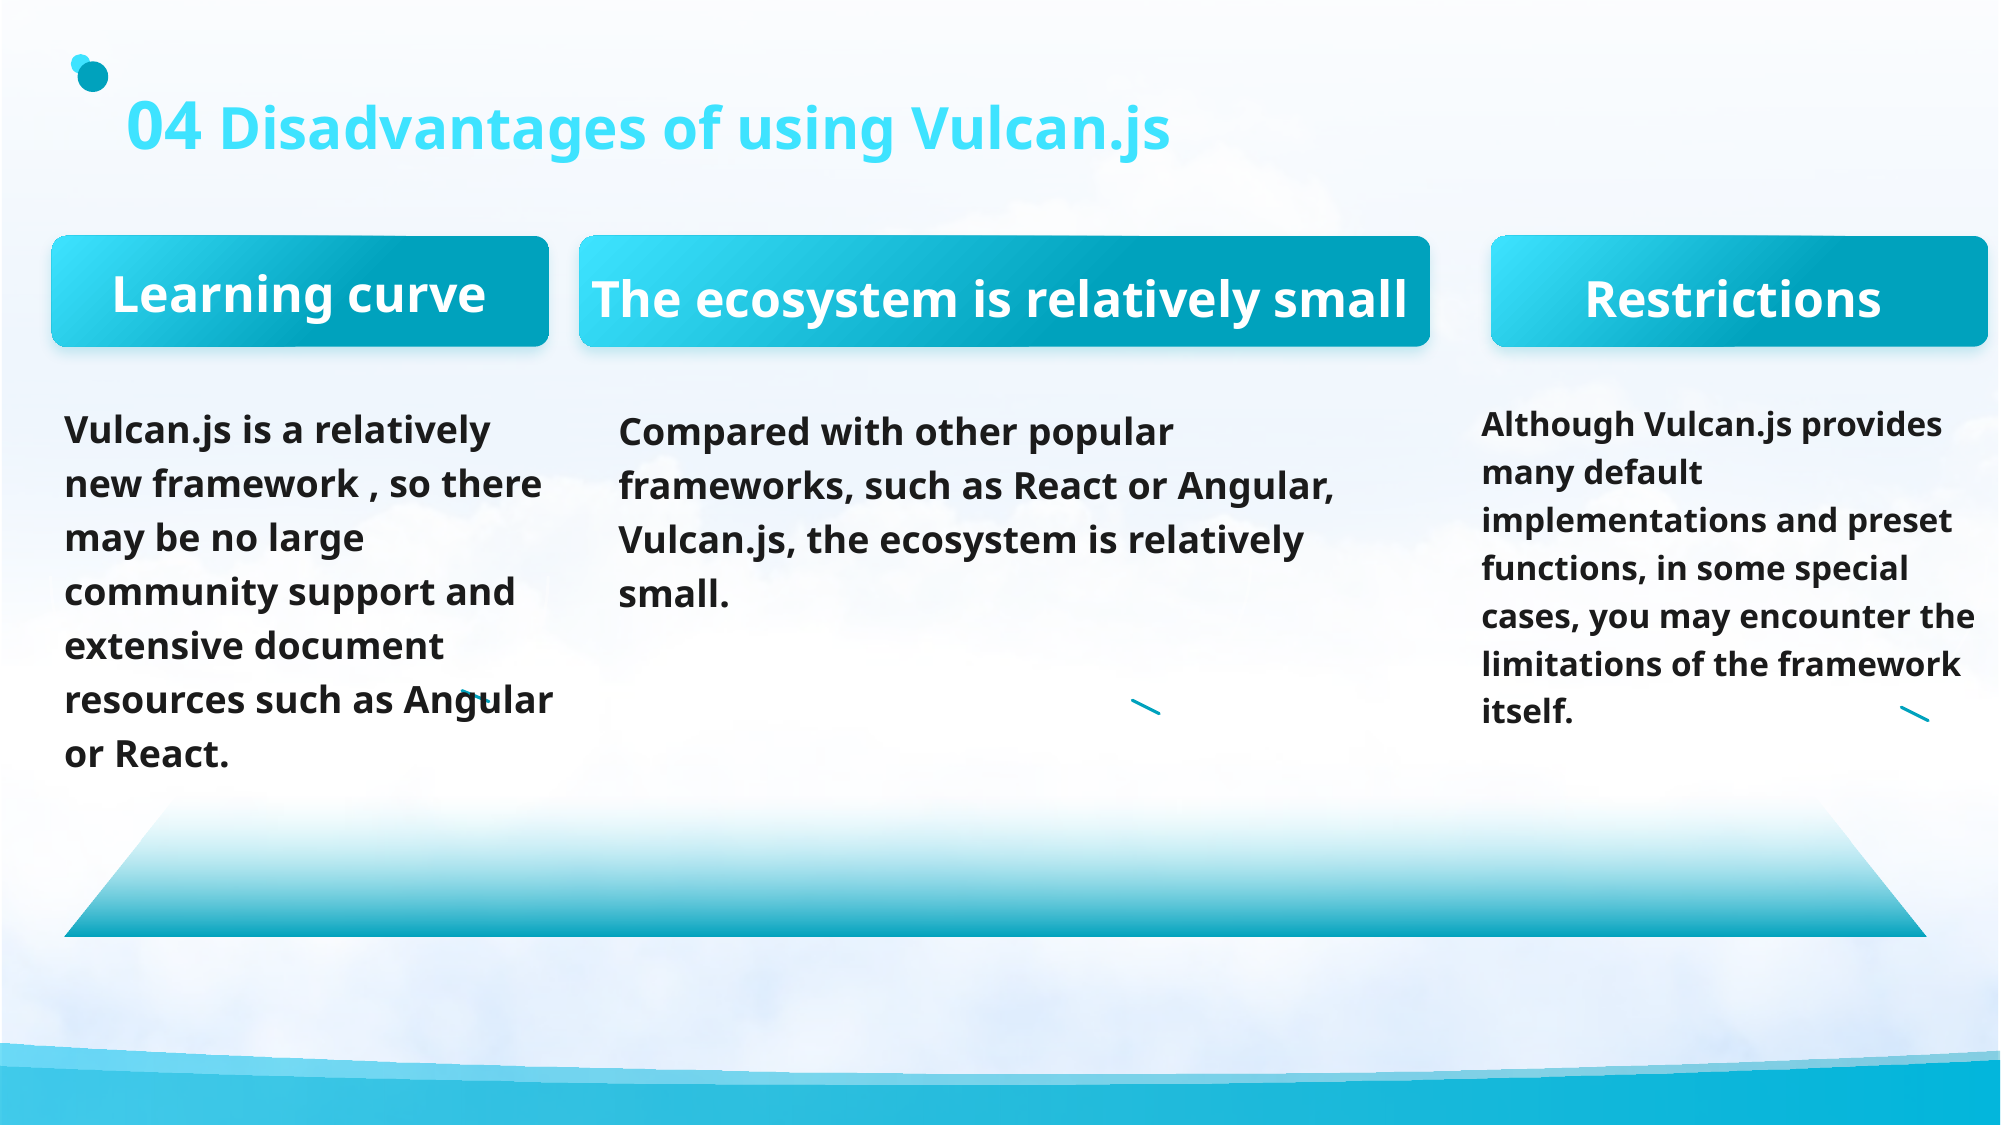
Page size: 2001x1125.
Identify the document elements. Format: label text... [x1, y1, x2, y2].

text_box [49, 255, 579, 729]
title 04 Disadvantages of using Vulcan.js [111, 75, 1893, 279]
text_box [1489, 235, 1989, 260]
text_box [50, 235, 550, 255]
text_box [579, 235, 1431, 764]
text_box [50, 729, 550, 789]
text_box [1466, 260, 2000, 691]
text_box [1489, 691, 1989, 755]
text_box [571, 260, 1429, 567]
text_box [61, 743, 1930, 939]
